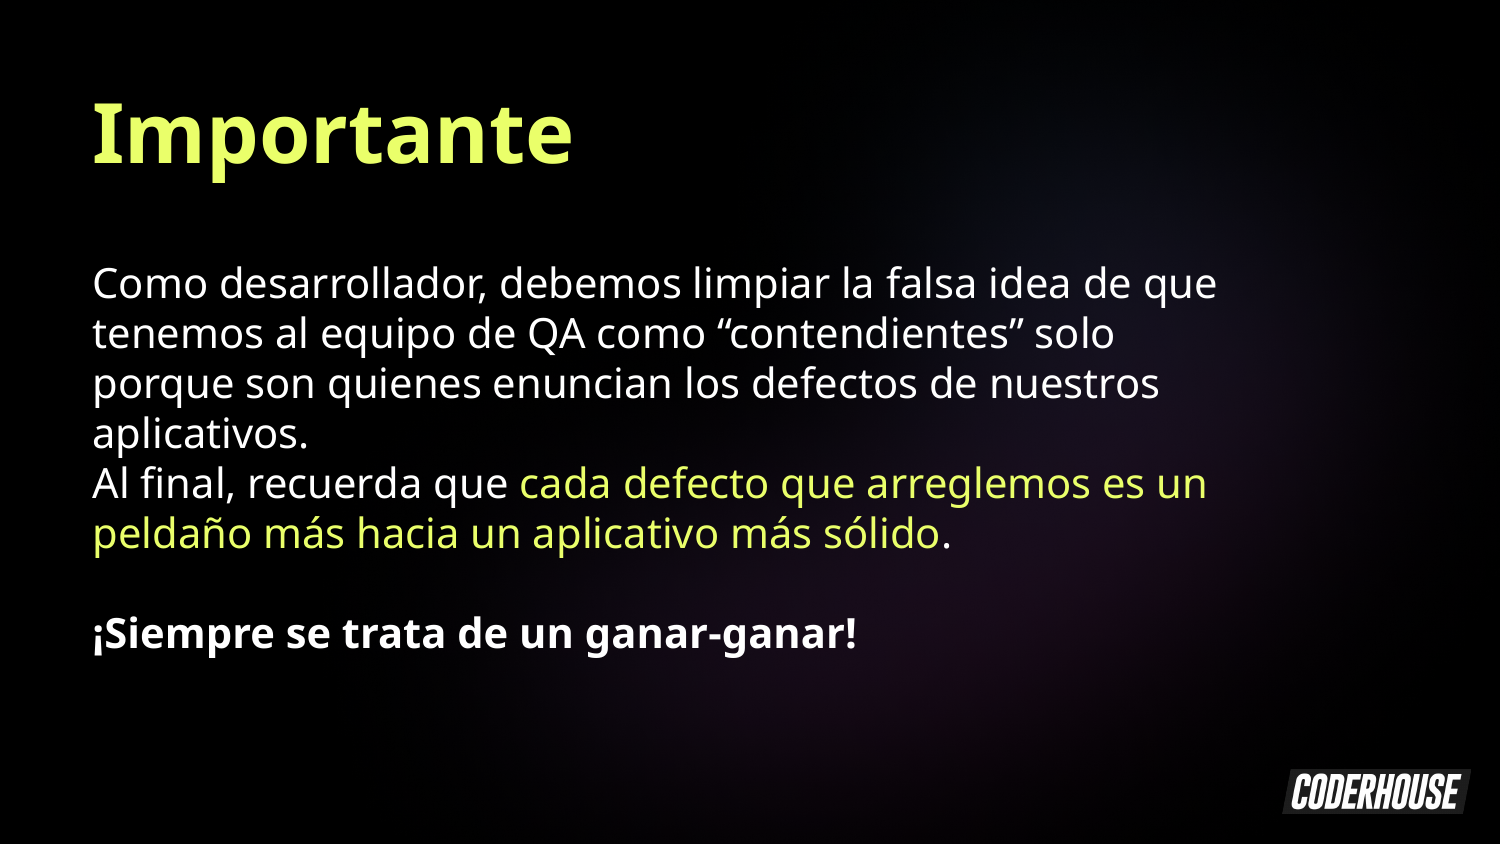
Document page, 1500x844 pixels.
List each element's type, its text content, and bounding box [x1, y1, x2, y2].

text_box Importante [77, 76, 1414, 197]
picture [0, 0, 1500, 844]
text_box Como desarrollador, debemos limpiar la falsa idea de que tenemos al equipo de QA como “contendientes” solo porque son quienes enuncian los defectos de nuestros aplicativos. Al final, recuerda que cada defecto que arreglemos es un peldaño más hacia un aplicativo más sólido. ¡Siempre se trata de un ganar-ganar! [77, 241, 1255, 722]
